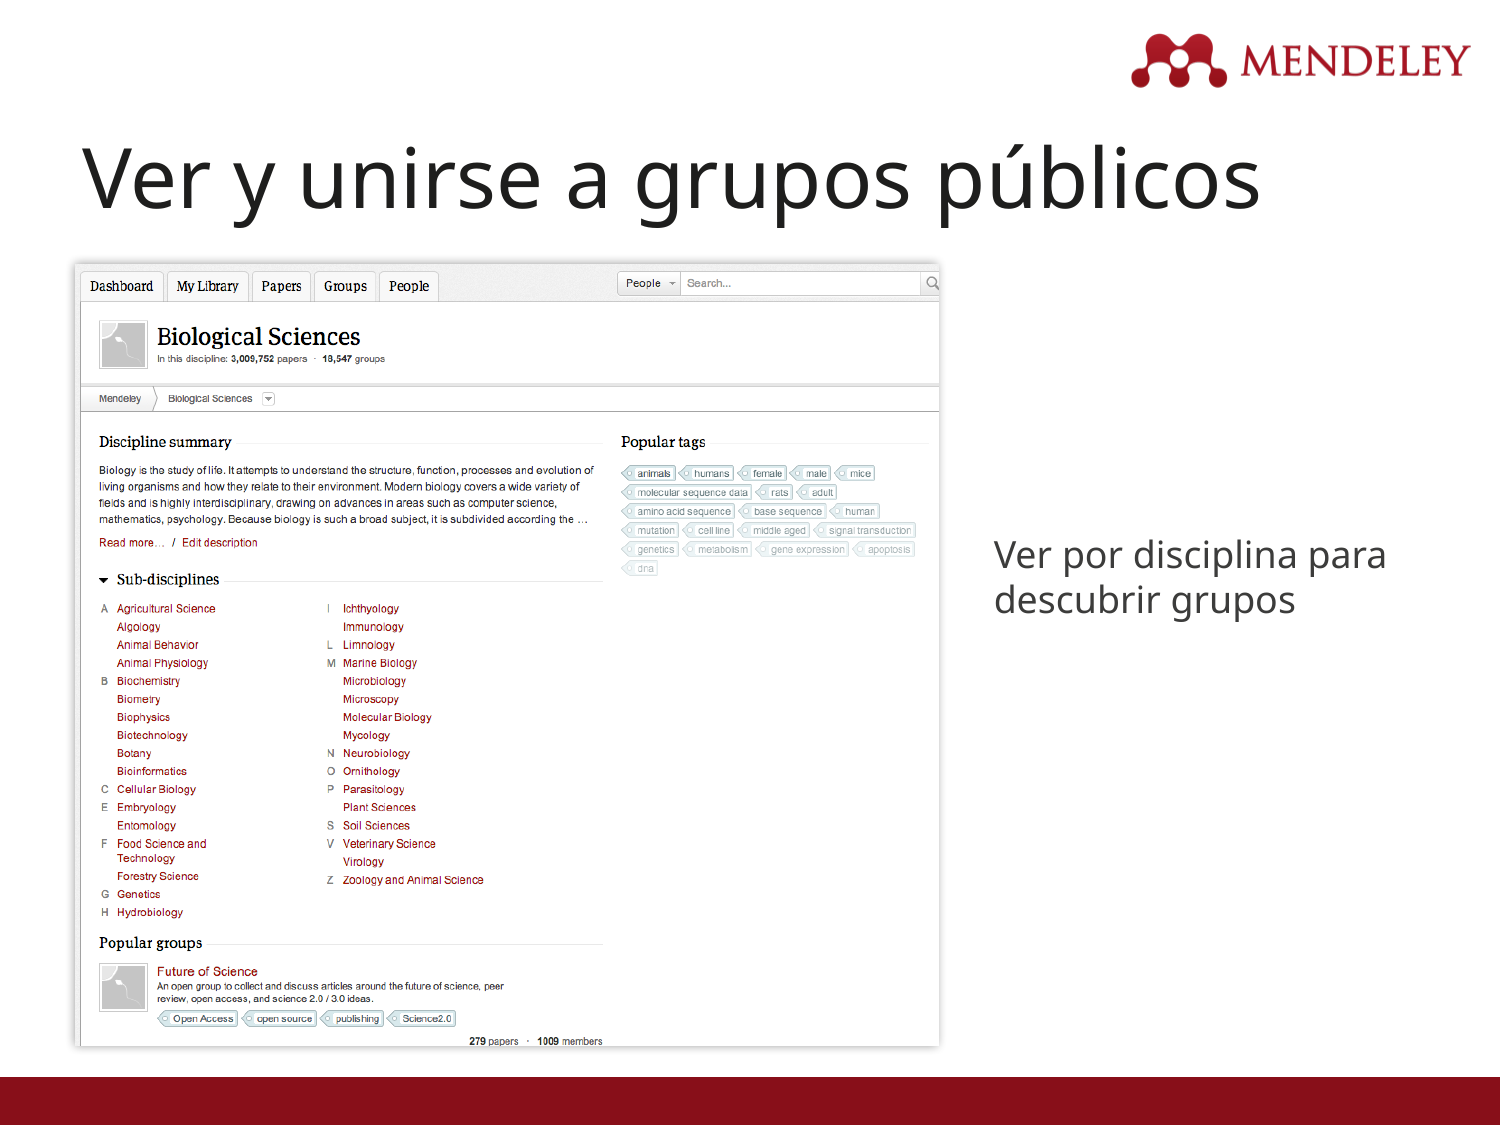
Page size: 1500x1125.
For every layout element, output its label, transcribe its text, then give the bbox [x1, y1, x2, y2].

title Ver y unirse a grupos públicos [74, 44, 1426, 234]
picture [1128, 29, 1476, 99]
text_box Ver por disciplina para descubrir grupos [986, 523, 1425, 629]
picture [74, 264, 939, 1047]
